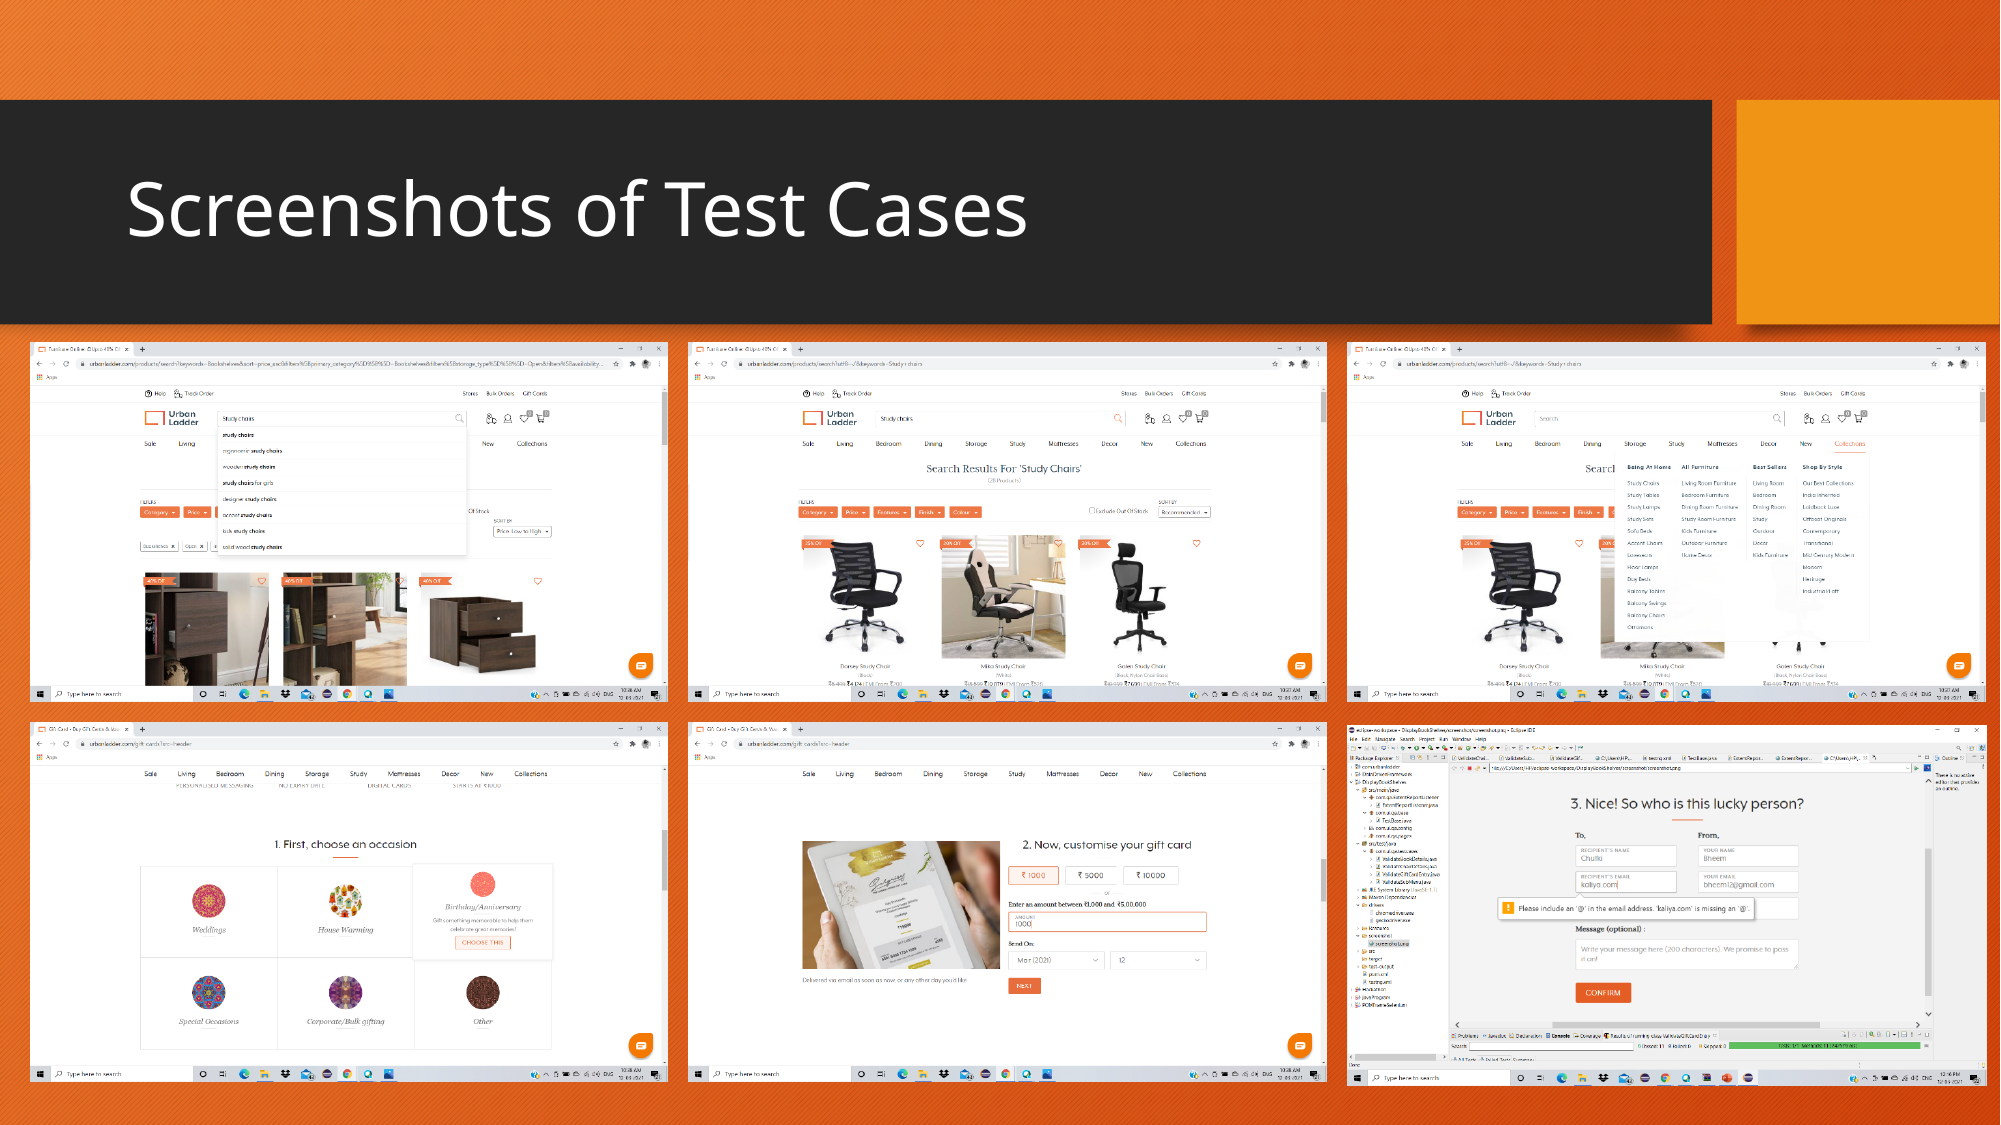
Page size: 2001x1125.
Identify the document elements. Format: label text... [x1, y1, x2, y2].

picture [688, 722, 1327, 1082]
picture [0, 325, 2000, 702]
picture [1347, 725, 1988, 1086]
title Screenshots of Test Cases [111, 123, 1689, 301]
picture [29, 722, 668, 1082]
